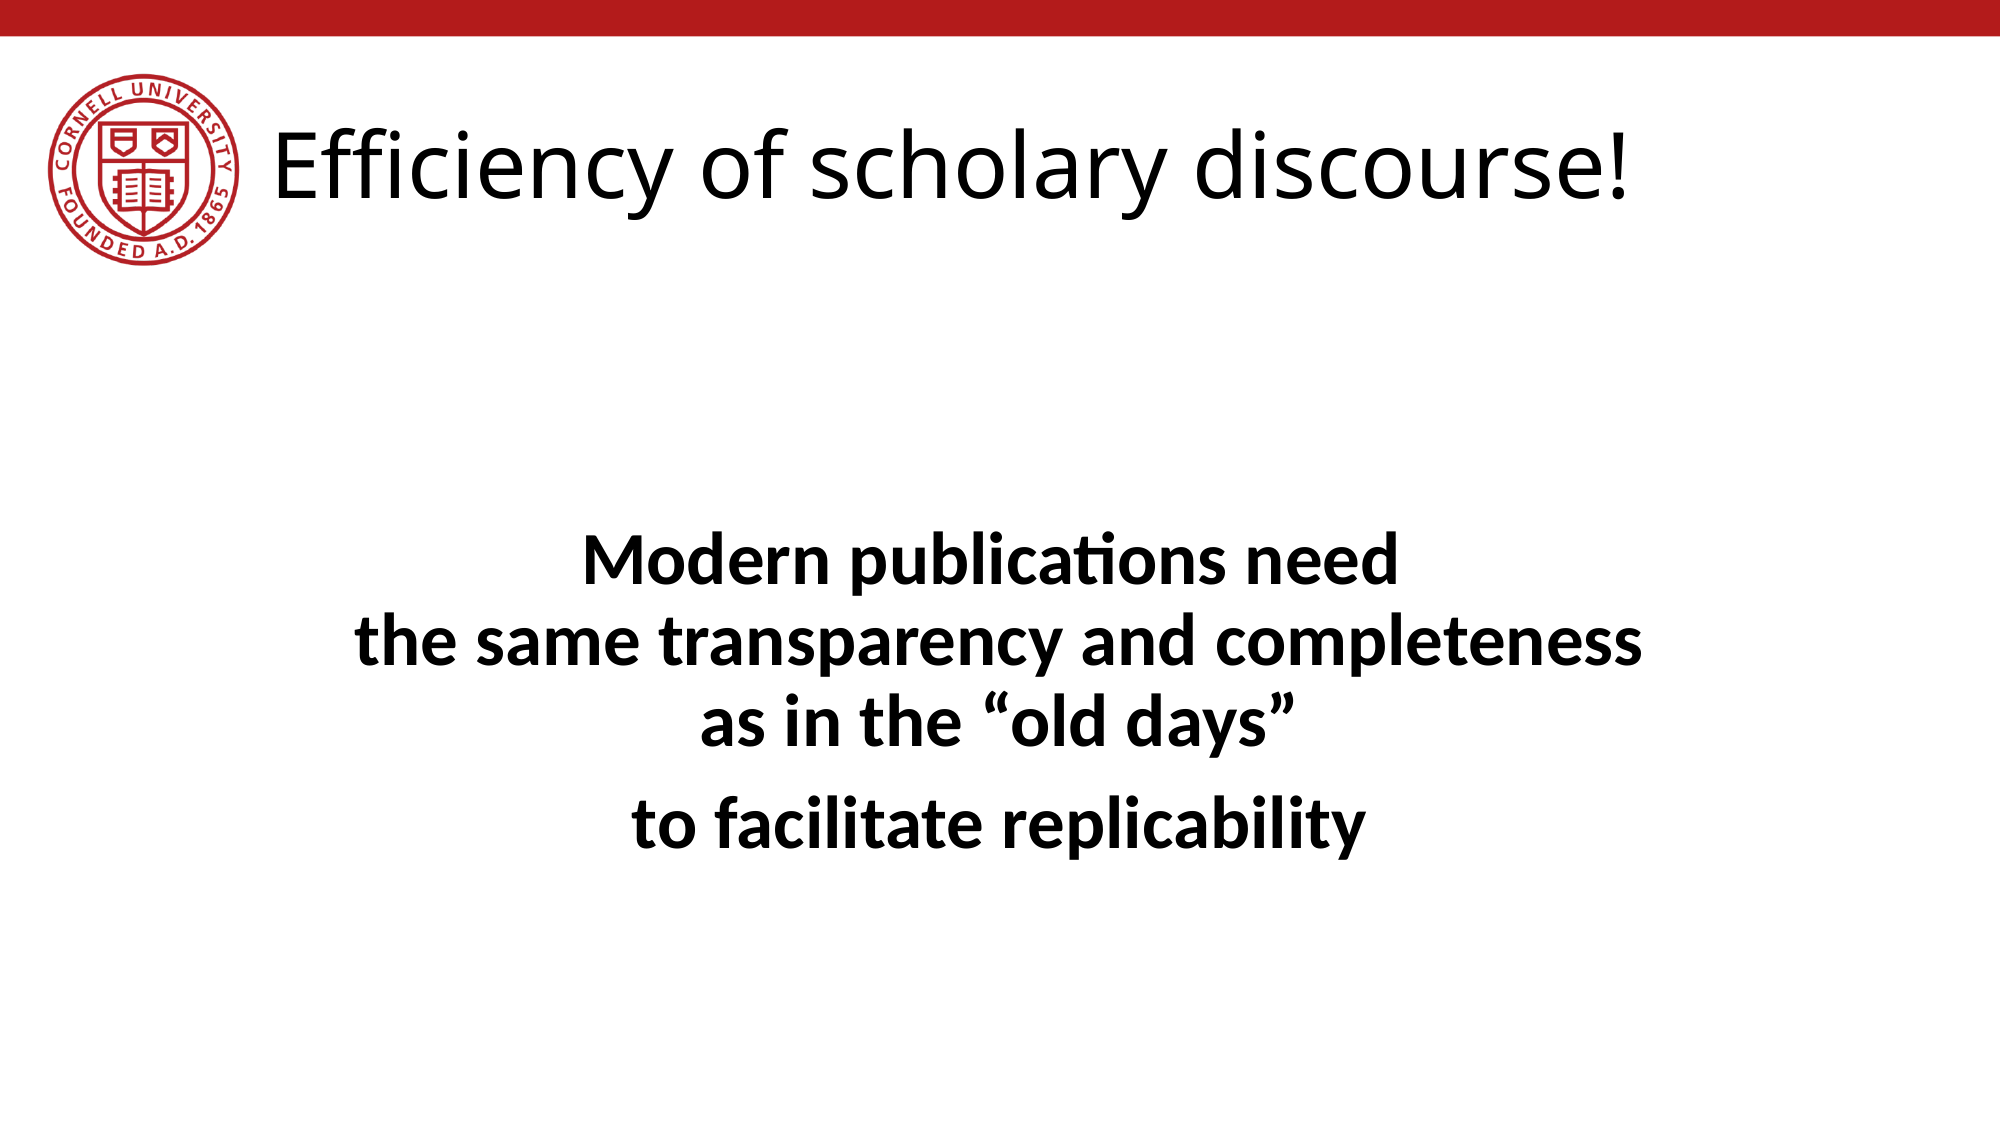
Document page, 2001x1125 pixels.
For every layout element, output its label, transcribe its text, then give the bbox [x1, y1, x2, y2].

picture [39, 65, 255, 274]
list Modern publications need the same transparency and completeness as in the “old days” to facilitate replicability [137, 299, 1863, 1014]
title Efficiency of scholary discourse! [255, 59, 1860, 278]
